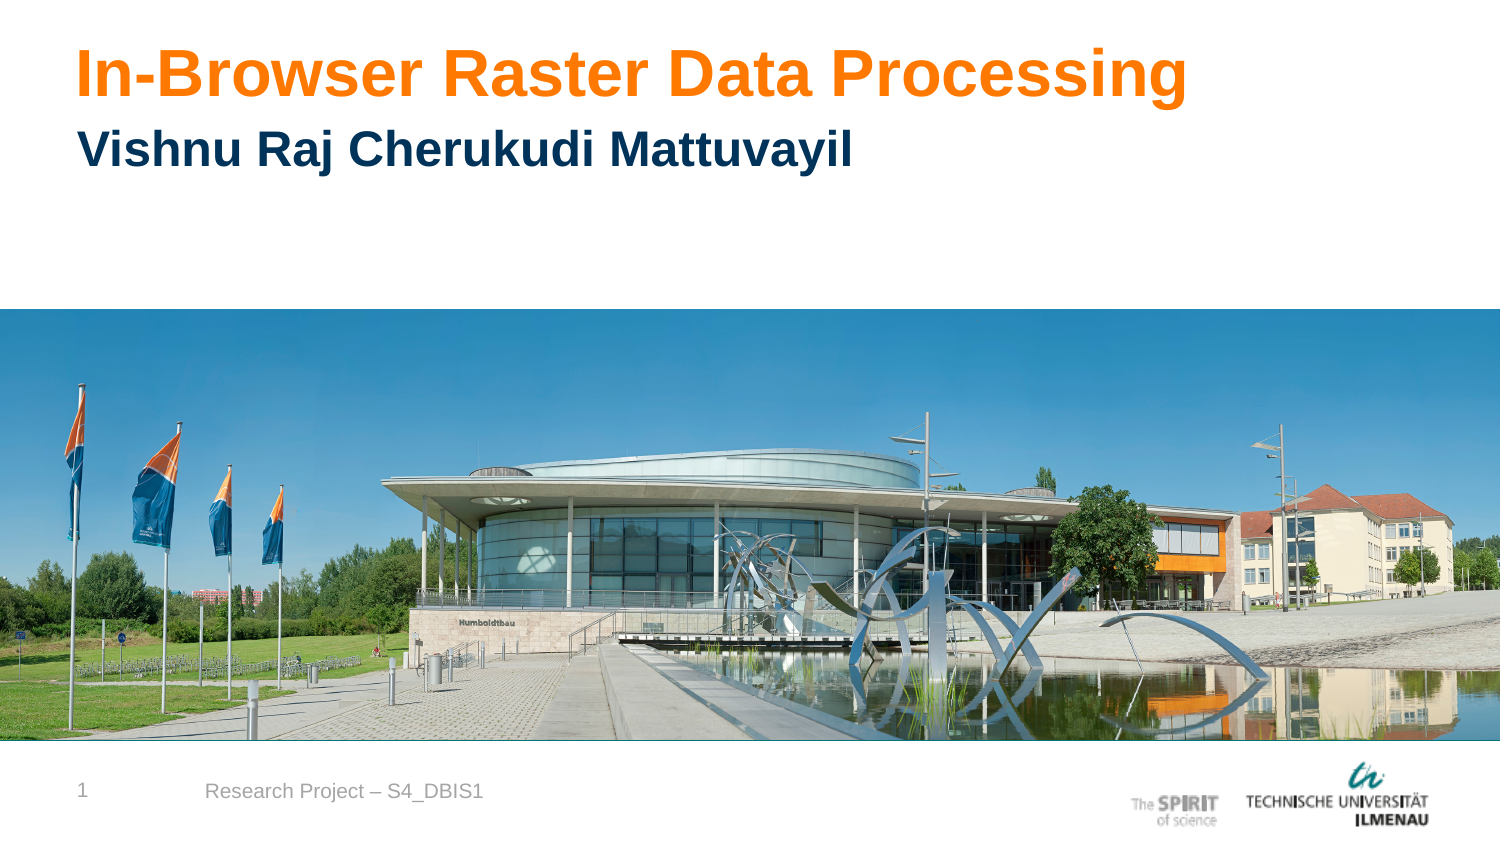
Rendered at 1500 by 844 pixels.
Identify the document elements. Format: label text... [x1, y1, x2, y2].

slide_number 1 [76, 766, 186, 812]
footer Research Project – S4_DBIS1 [189, 767, 1081, 813]
picture [0, 309, 1500, 740]
list In-Browser Raster Data Processing [75, 38, 1424, 124]
list Vishnu Raj Cherukudi Mattuvayil [76, 124, 1424, 234]
